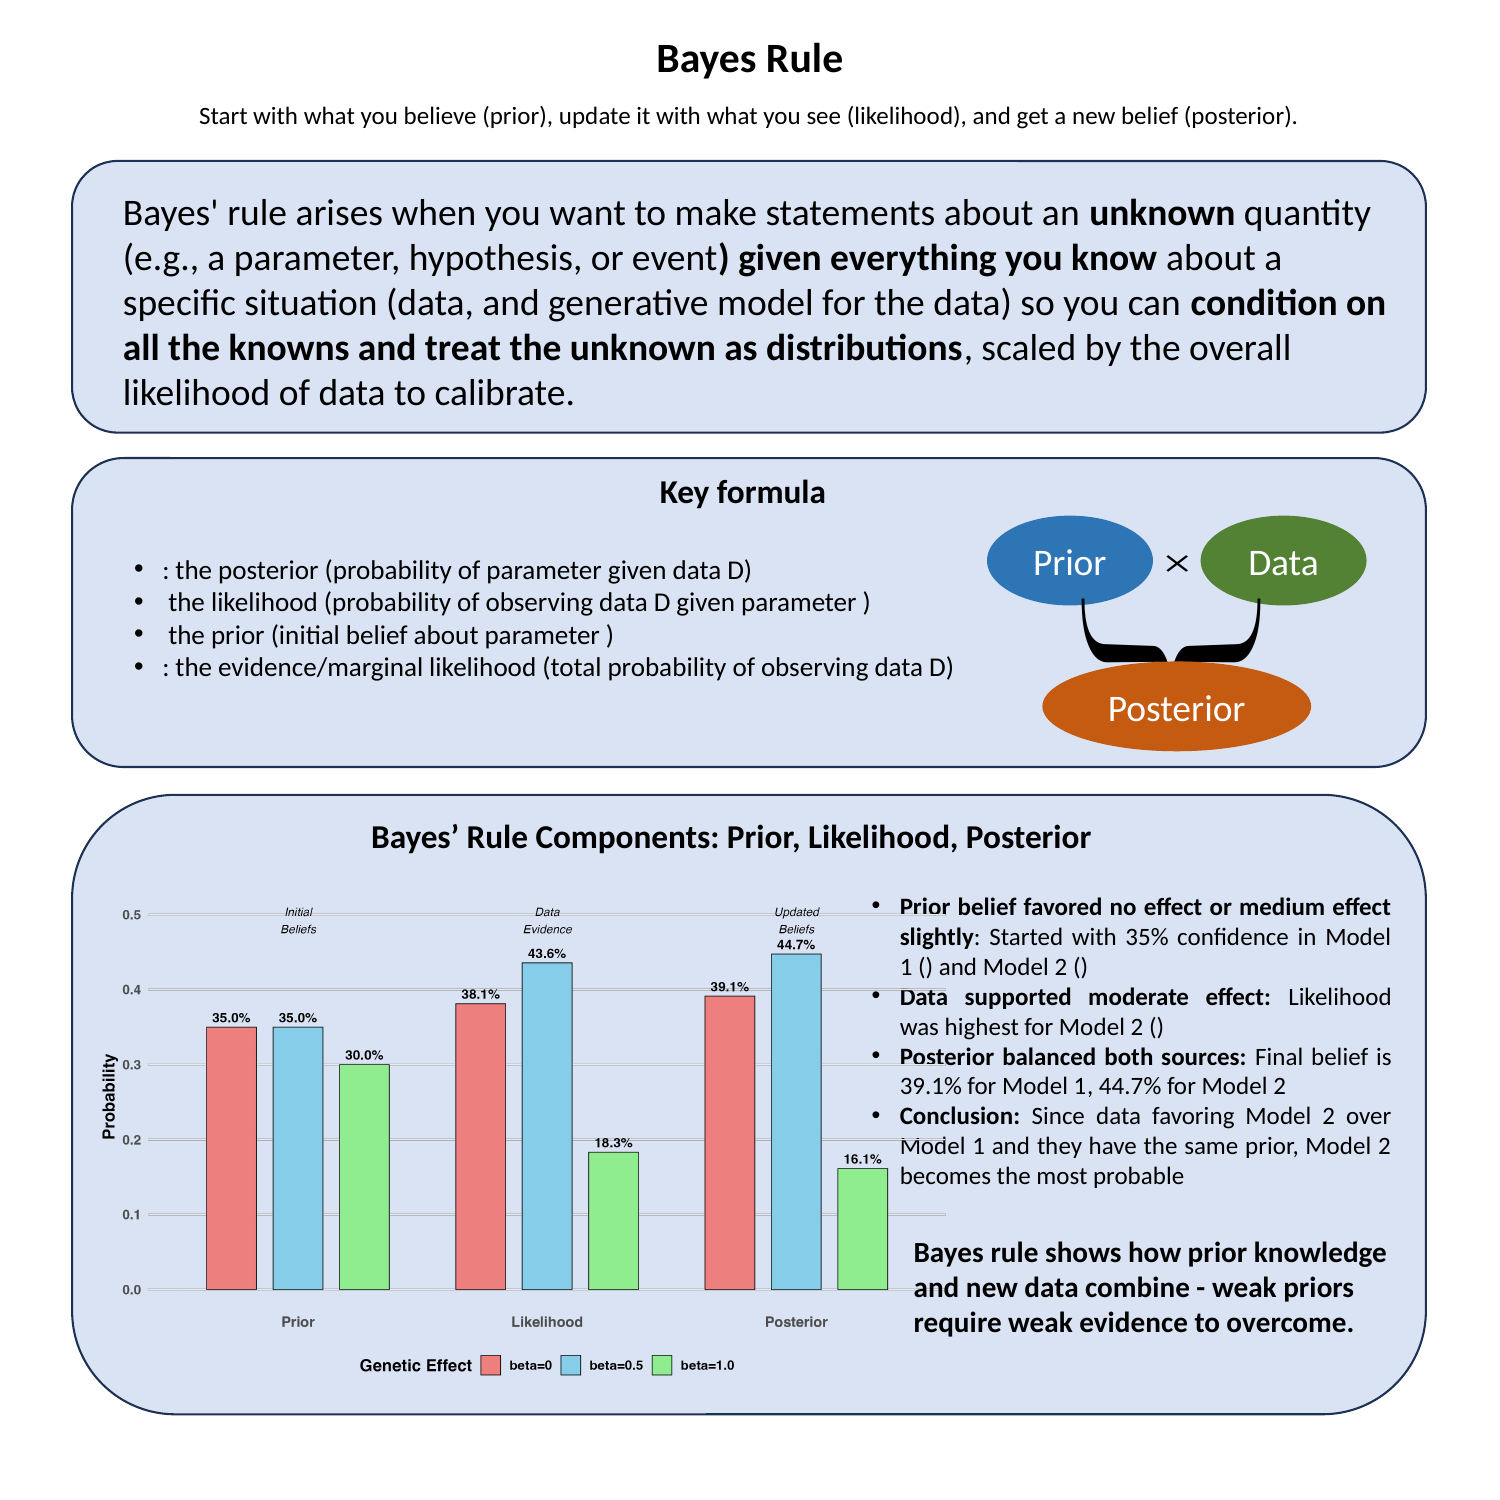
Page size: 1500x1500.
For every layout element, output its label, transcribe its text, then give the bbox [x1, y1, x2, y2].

picture [94, 876, 954, 1392]
text_box [71, 793, 1427, 1377]
text_box Bayes Rule [382, 23, 1118, 88]
text_box Data [1200, 515, 1367, 606]
text_box [109, 1346, 1421, 1416]
text_box Key formula [375, 462, 1111, 518]
text_box [71, 159, 1427, 434]
text_box Posterior [1042, 661, 1312, 752]
text_box Bayes' rule arises when you want to make statements about an unknown quantity (e.g., a parameter, hypothesis, or event) given everything you know about a specific situation (data, and generative model for the data) so you can condition on all the knowns and treat the unknown as distributions, scaled by the overall likelihood of data to calibrate. [108, 180, 1407, 421]
text_box Start with what you believe (prior), update it with what you see (likelihood), and get a new belief (posterior). [184, 92, 1316, 138]
text_box Prior [987, 515, 1153, 606]
text_box Bayes’ Rule Components: Prior, Likelihood, Posterior [292, 808, 1171, 863]
text_box [71, 456, 1427, 769]
text_box Bayes rule shows how prior knowledge and new data combine - weak priors require weak evidence to overcome. [954, 1225, 1438, 1346]
